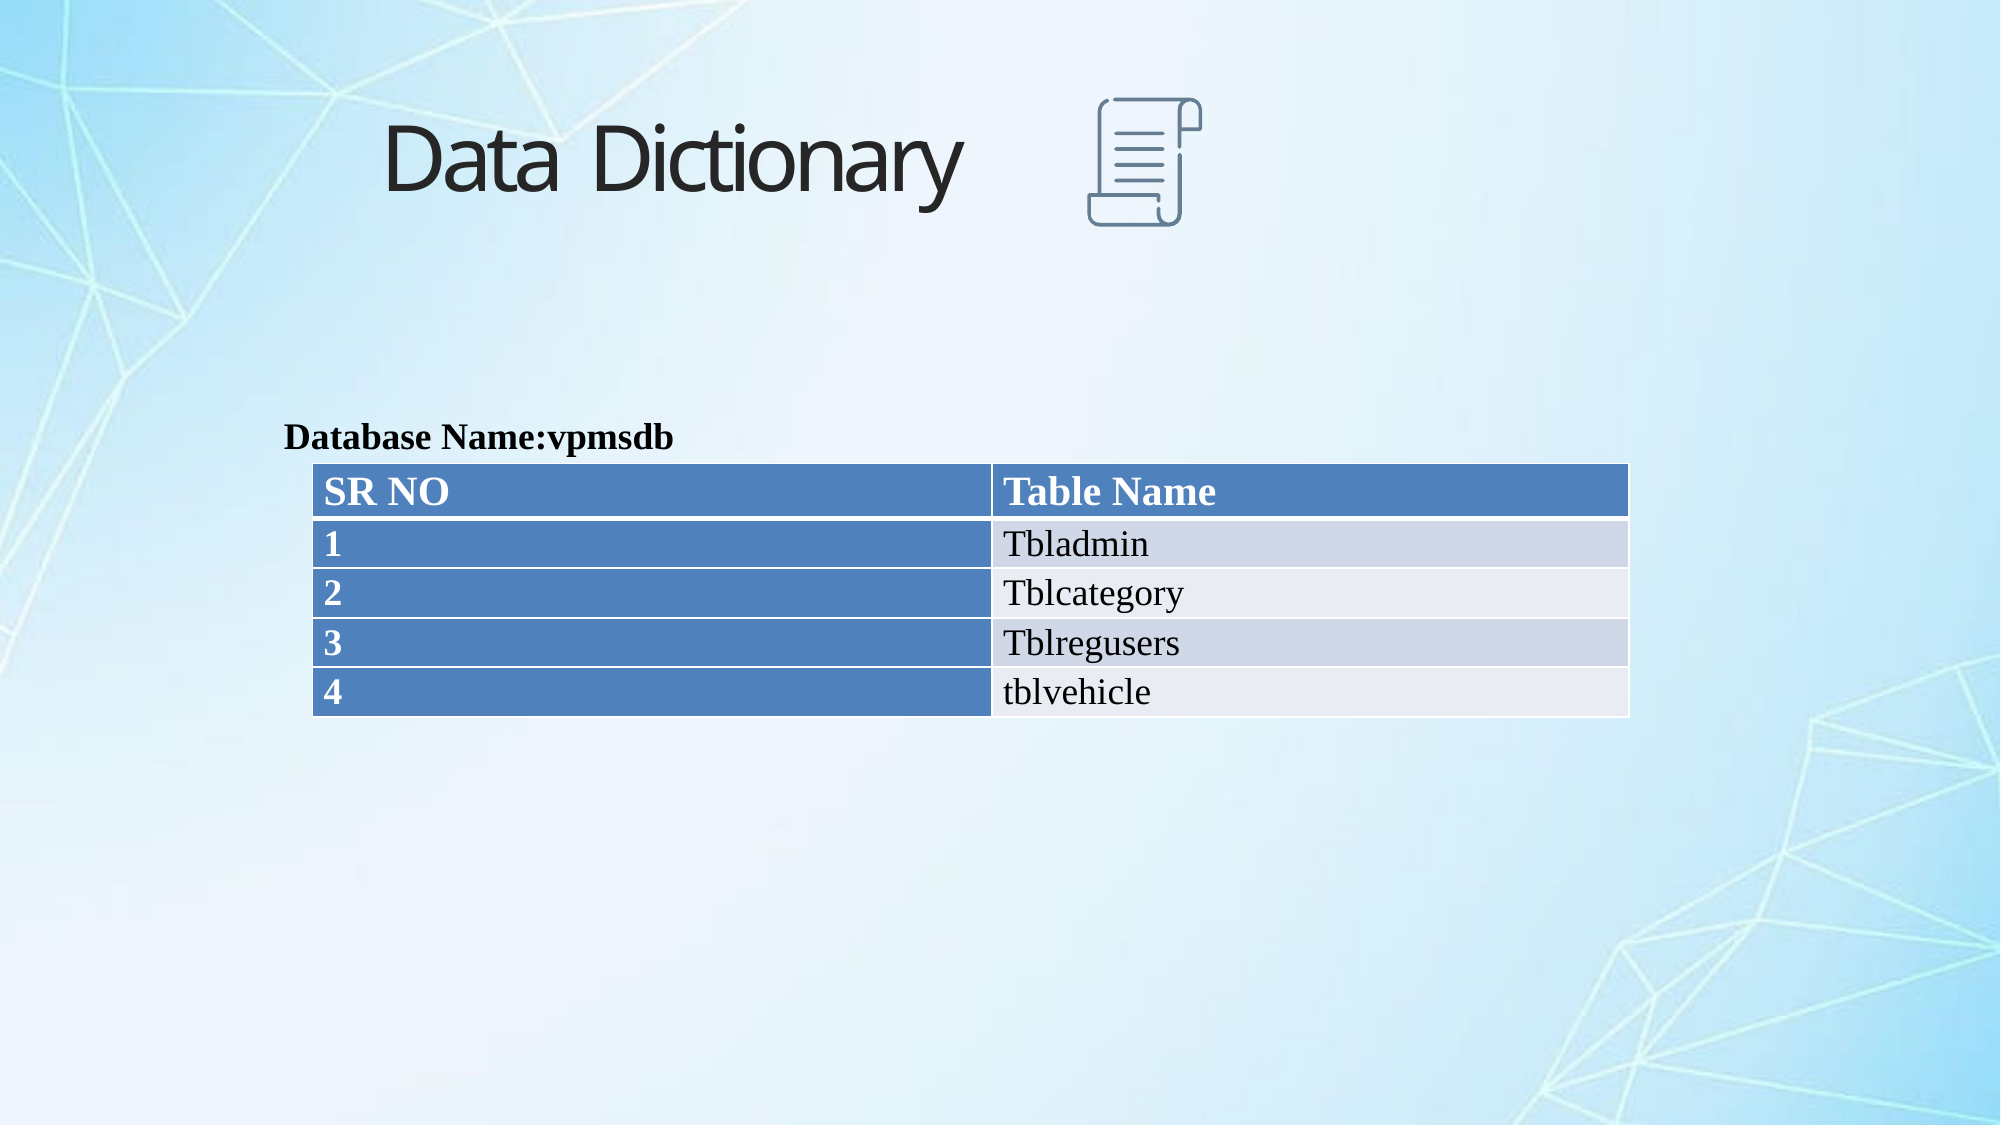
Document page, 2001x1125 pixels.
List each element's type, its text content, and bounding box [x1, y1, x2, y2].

table_cell 4 [313, 668, 991, 716]
table_cell Tblcategory [993, 569, 1628, 617]
table_cell tblvehicle [993, 668, 1628, 716]
picture [0, 0, 2001, 1125]
table_cell 3 [313, 619, 991, 666]
table_header Table Name [993, 464, 1628, 516]
title Data Dictionary [377, 97, 1410, 288]
table_cell Tblregusers [993, 619, 1628, 666]
table_cell 1 [313, 521, 991, 567]
text_box Database Name:vpmsdb [180, 399, 1047, 465]
table_cell 2 [313, 569, 991, 617]
table_header SR NO [313, 464, 991, 516]
table_cell Tbladmin [993, 521, 1628, 567]
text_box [1087, 97, 1203, 227]
